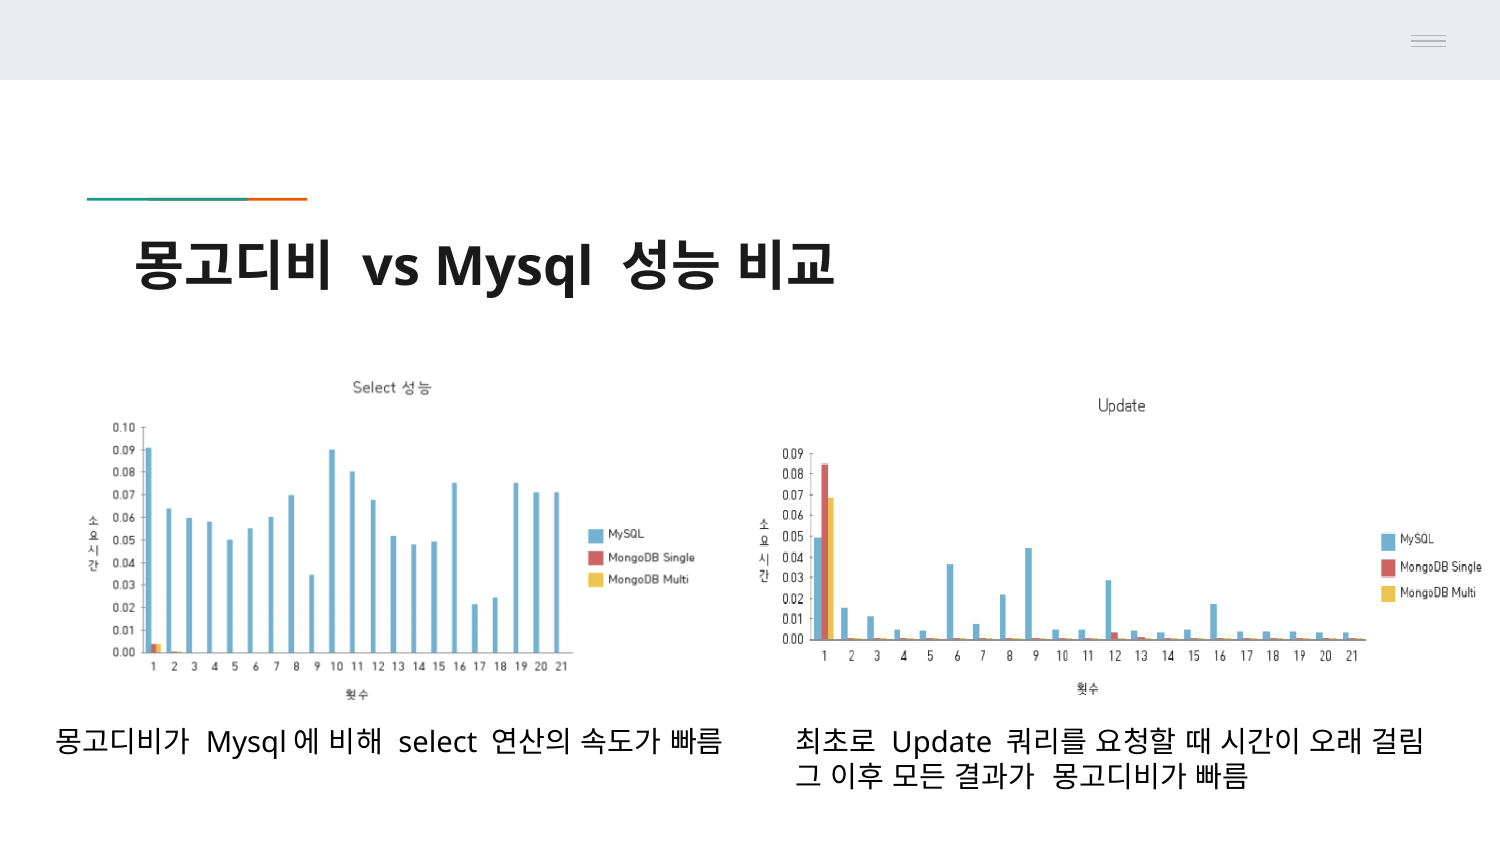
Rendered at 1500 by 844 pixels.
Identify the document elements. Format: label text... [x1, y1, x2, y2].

title 몽고디비 vs Mysql 성능 비교 [119, 216, 1021, 443]
text_box 몽고디비가 Mysql에 비해 select 연산의 속도가 빠름 [40, 708, 780, 749]
picture [75, 357, 707, 709]
text_box 최초로 Update 쿼리를 요청할 때 시간이 오래 걸림 그 이후 모든 결과가 몽고디비가 빠름 [780, 712, 1481, 842]
picture [747, 375, 1493, 704]
